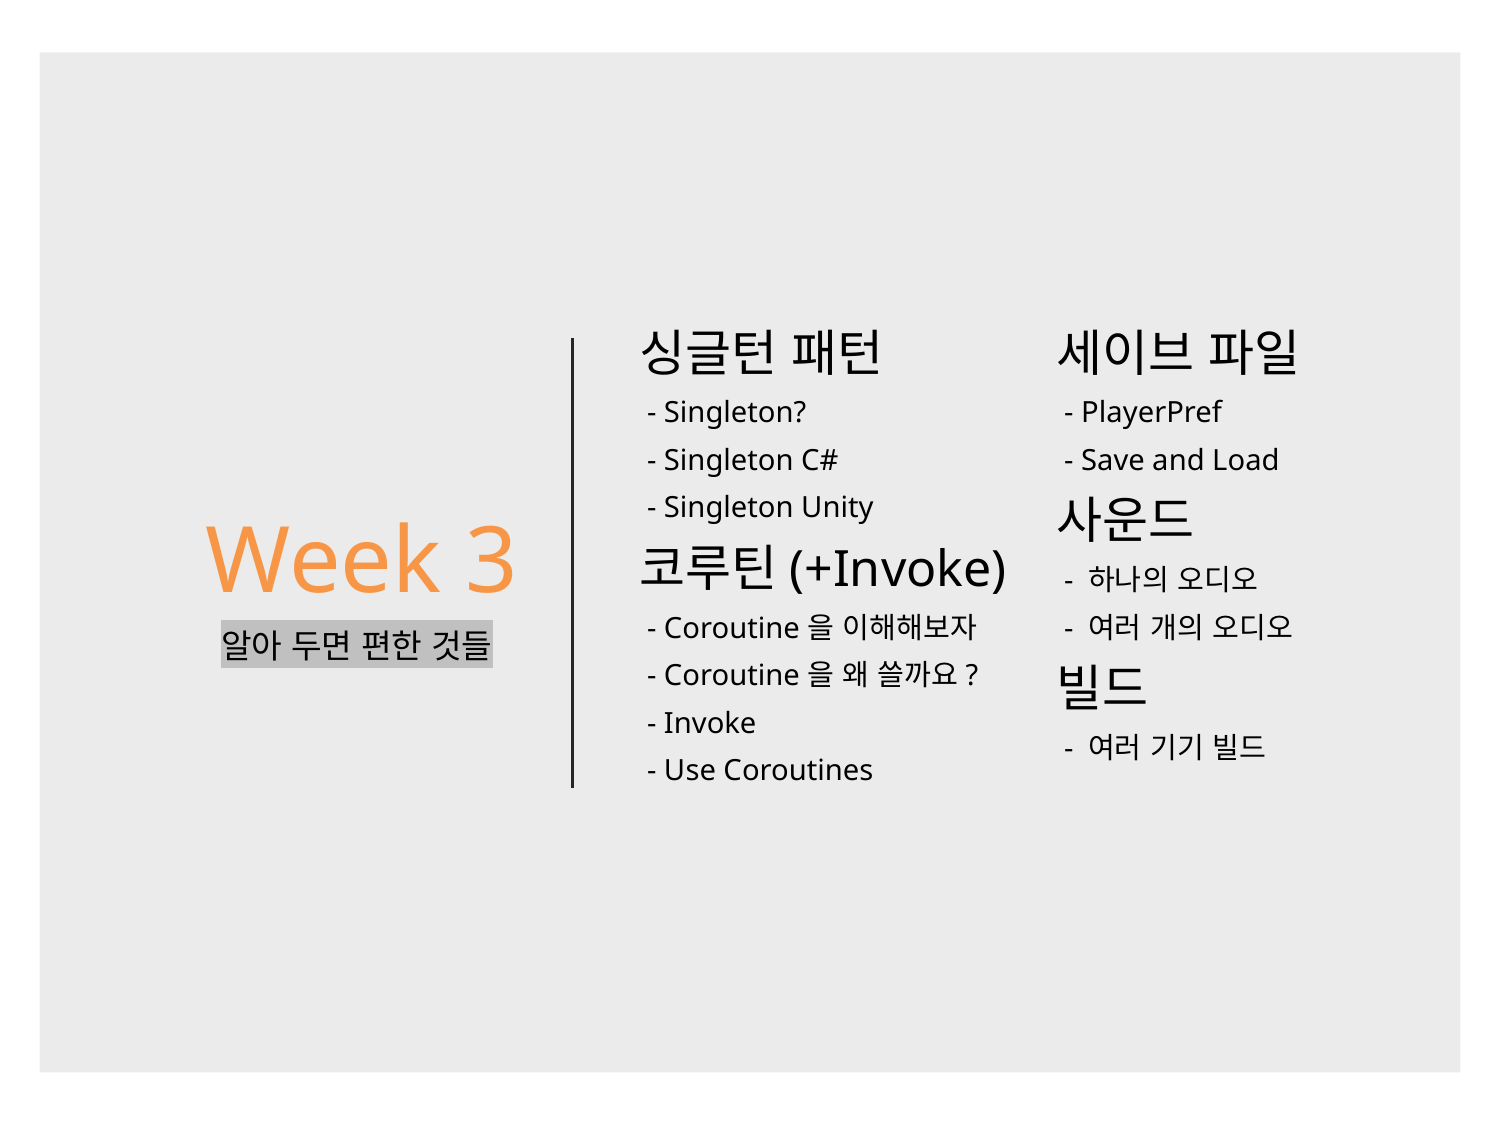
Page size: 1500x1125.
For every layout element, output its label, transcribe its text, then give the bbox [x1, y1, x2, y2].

text_box [37, 50, 1462, 1074]
text_box Week 3 [103, 158, 533, 967]
text_box 싱글턴 패턴 - Singleton? - Singleton C# - Singleton Unity 코루틴(+Invoke) - Coroutine을 이해해보자 - Coroutine을 왜 쓸까요? - Invoke - Use Coroutines 세이브 파일 - PlayerPref - Save and Load 사운드 - 하나의 오디오 - 여러 개의 오디오 빌드 - 여러 기기 빌드 [624, 313, 1489, 812]
text_box 알아 두면 편한 것들 [194, 597, 520, 693]
